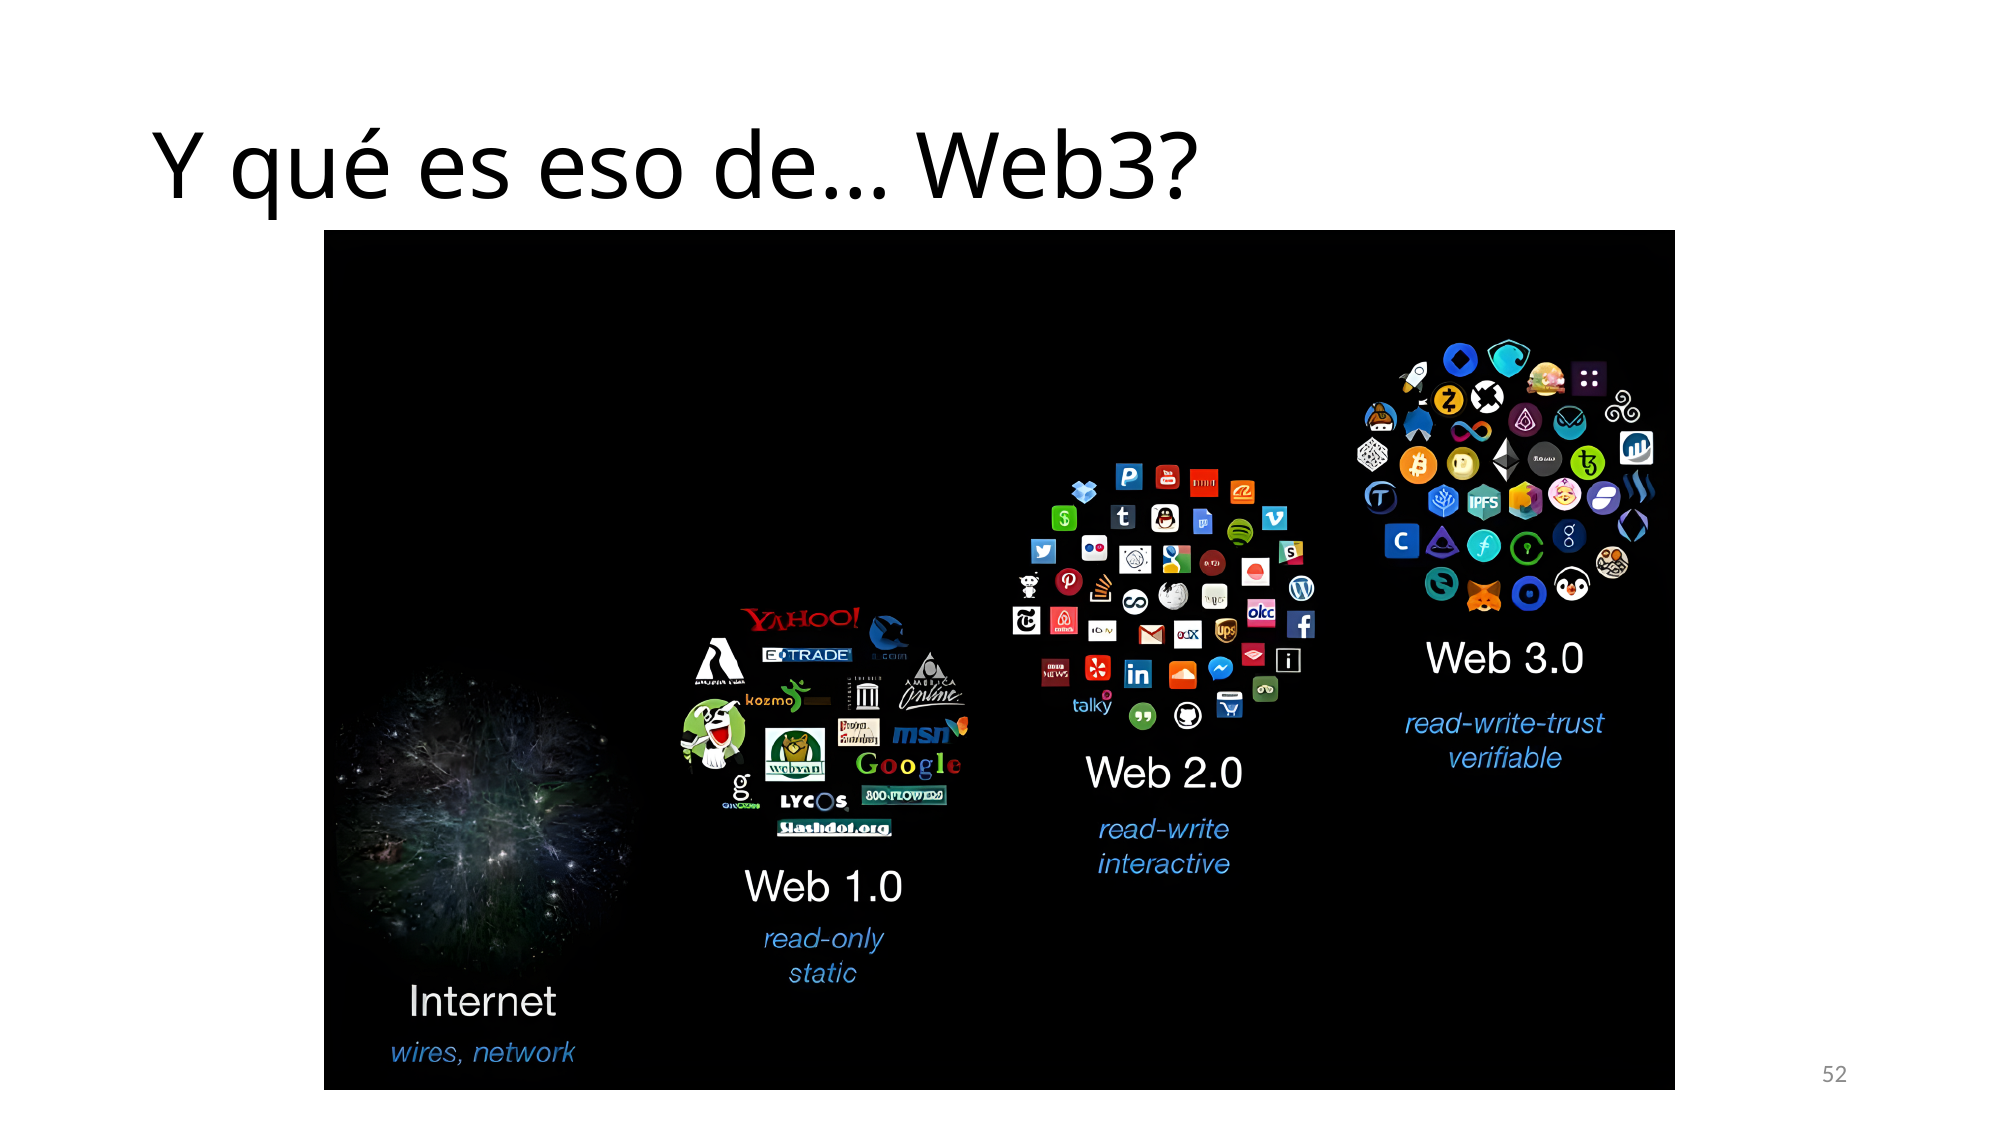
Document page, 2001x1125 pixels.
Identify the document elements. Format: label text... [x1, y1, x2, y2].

slide_number 52 [1412, 1042, 1863, 1103]
picture [324, 230, 1676, 1090]
title Y qué es eso de… Web3? [137, 59, 1863, 278]
